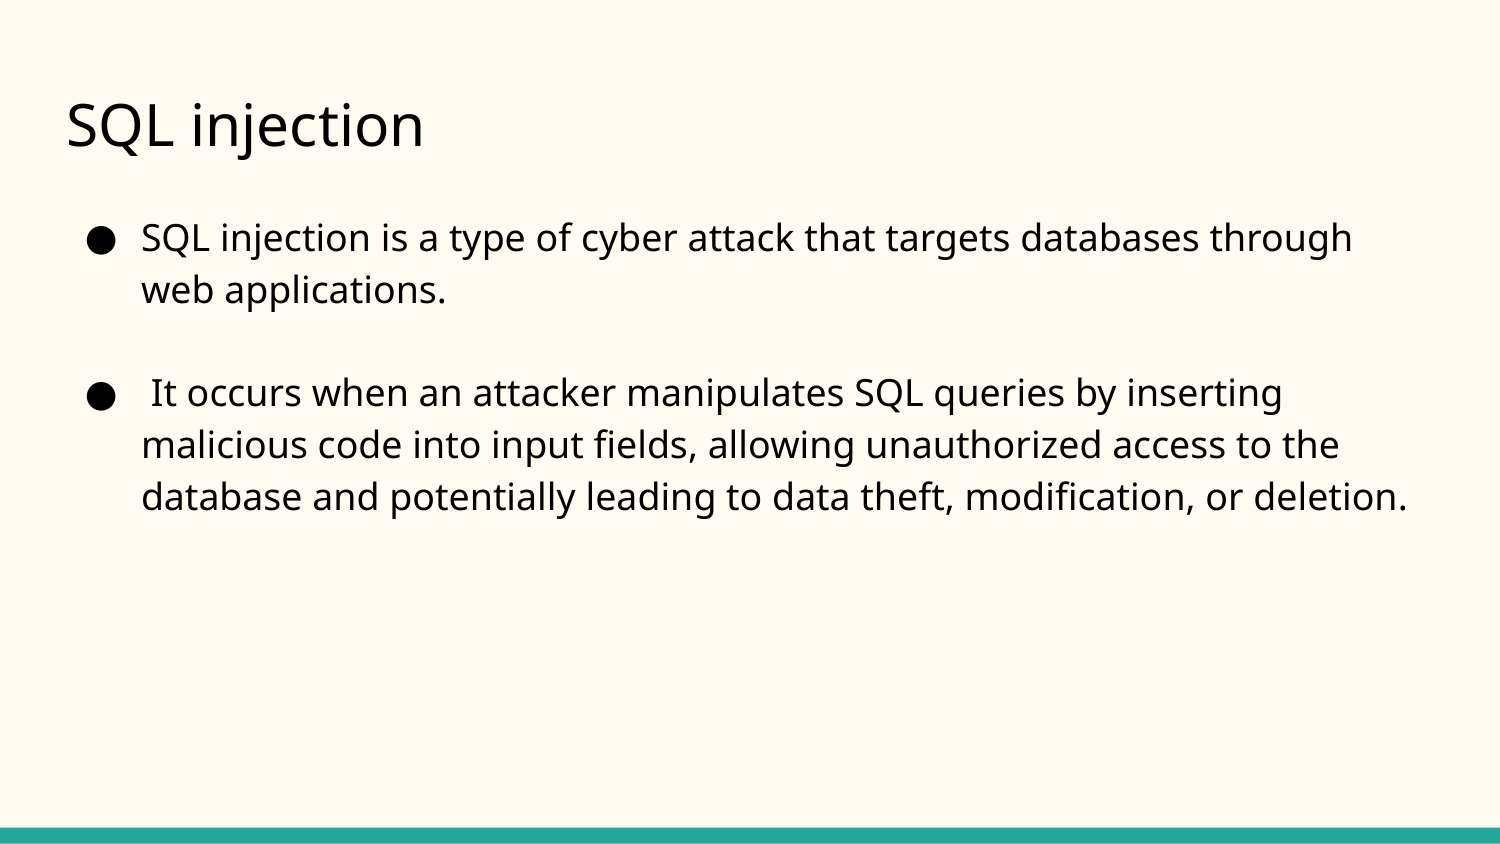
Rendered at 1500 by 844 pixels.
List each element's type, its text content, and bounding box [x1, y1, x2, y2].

list SQL injection is a type of cyber attack that targets databases through web applications. It occurs when an attacker manipulates SQL queries by inserting malicious code into input fields, allowing unauthorized access to the database and potentially leading to data theft, modification, or deletion. [51, 192, 1449, 750]
title SQL injection [51, 72, 1449, 174]
